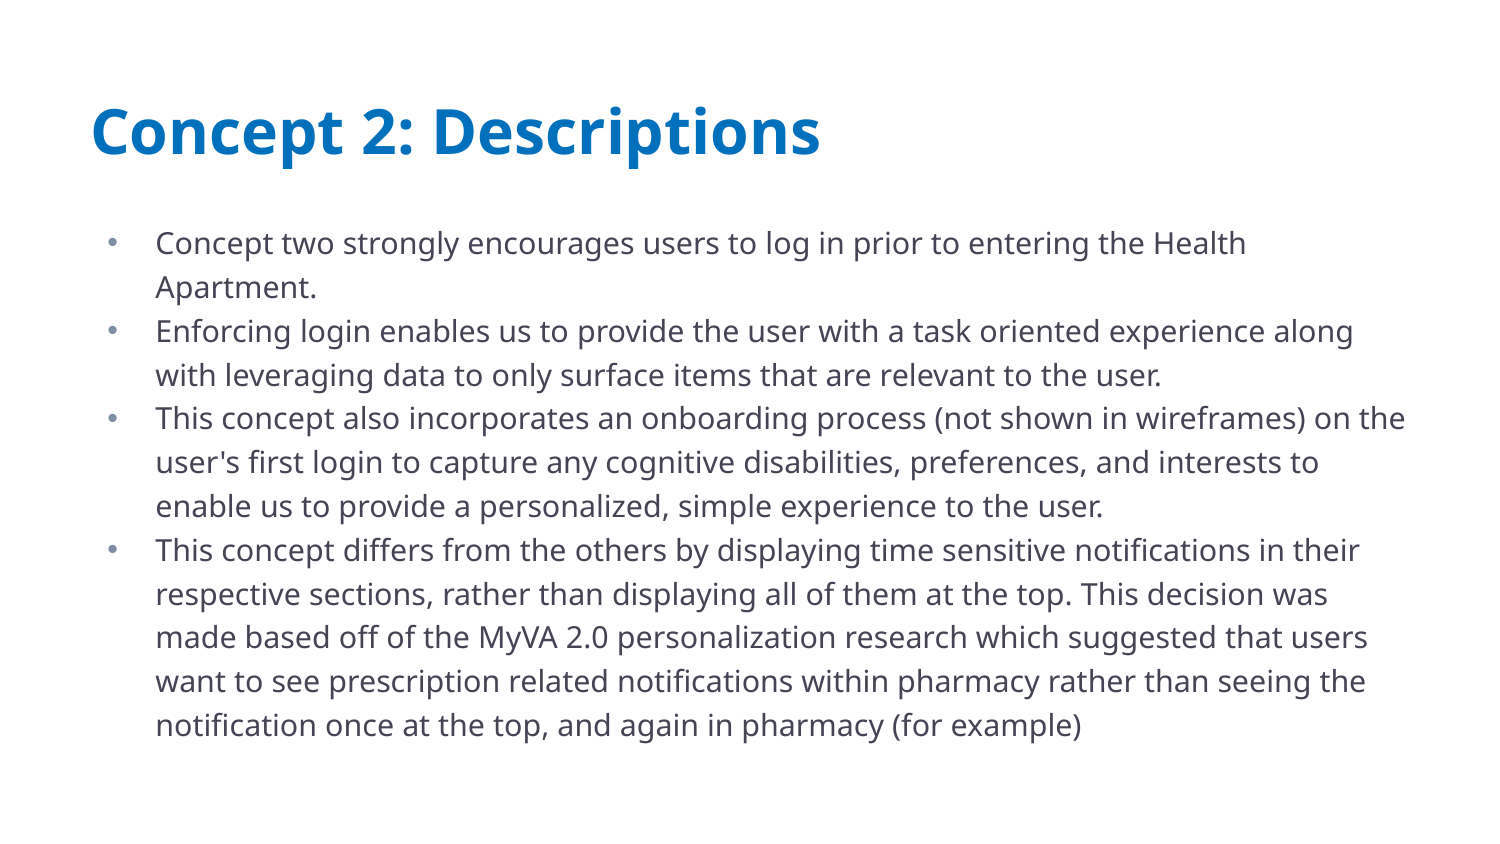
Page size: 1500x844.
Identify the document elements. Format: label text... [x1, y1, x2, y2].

list Concept two strongly encourages users to log in prior to entering the Health Apartment. Enforcing login enables us to provide the user with a task oriented experience along with leveraging data to only surface items that are relevant to the user. This concept also incorporates an onboarding process (not shown in wireframes) on the user's first login to capture any cognitive disabilities, preferences, and interests to enable us to provide a personalized, simple experience to the user. This concept differs from the others by displaying time sensitive notifications in their respective sections, rather than displaying all of them at the top. This decision was made based off of the MyVA 2.0 personalization research which suggested that users want to see prescription related notifications within pharmacy rather than seeing the notification once at the top, and again in pharmacy (for example) [75, 209, 1425, 760]
title Concept 2: Descriptions [75, 84, 1425, 188]
